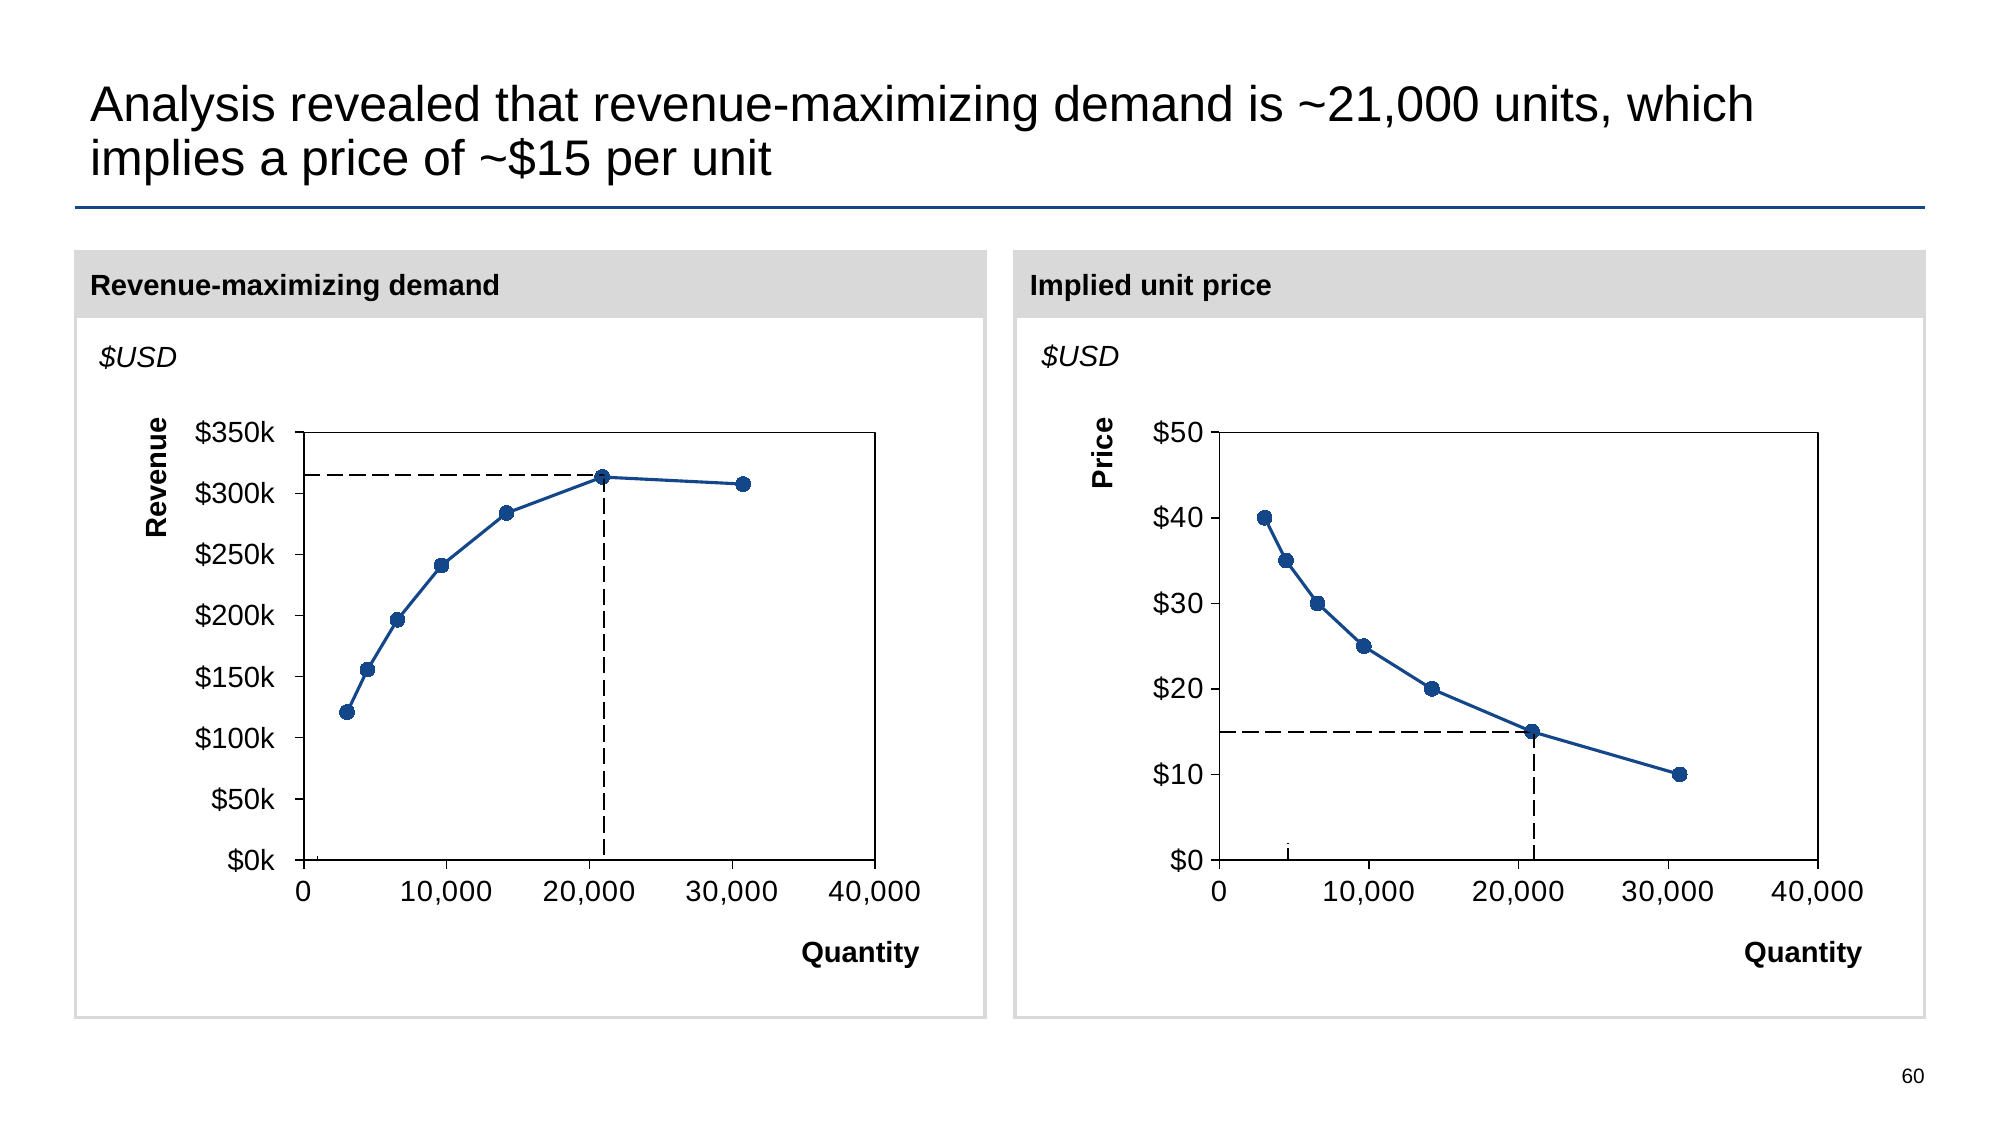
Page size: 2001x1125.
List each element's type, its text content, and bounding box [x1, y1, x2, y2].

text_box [603, 477, 744, 485]
text_box [74, 318, 986, 1019]
text_box $100k [195, 723, 232, 755]
text_box Revenue-maximizing demand [74, 250, 986, 318]
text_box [367, 619, 398, 670]
text_box $USD [84, 323, 949, 380]
text_box Quantity [802, 936, 920, 969]
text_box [1431, 689, 1533, 732]
chart [1126, 411, 1890, 922]
chart [232, 418, 947, 922]
text_box Implied unit price [1014, 250, 1926, 318]
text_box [397, 565, 442, 620]
text_box [1014, 318, 1926, 1019]
text_box Price [1087, 417, 1119, 489]
text_box Quantity [1745, 936, 1863, 969]
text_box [1264, 517, 1287, 561]
text_box $150k [195, 661, 232, 694]
text_box $0k [228, 845, 232, 877]
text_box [1532, 731, 1680, 775]
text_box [441, 512, 507, 566]
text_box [347, 669, 368, 713]
text_box $300k [195, 478, 232, 511]
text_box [1317, 603, 1364, 647]
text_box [1363, 646, 1433, 690]
text_box $250k [195, 539, 232, 572]
text_box $50k [212, 784, 232, 816]
text_box $200k [195, 600, 232, 633]
title Analysis revealed that revenue-maximizing demand is ~21,000 units, which implies a price of ~$15 per unit [75, 59, 1925, 194]
text_box Revenue [140, 417, 173, 539]
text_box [1286, 560, 1318, 604]
text_box $USD [1026, 322, 1892, 379]
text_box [506, 477, 603, 514]
text_box $350k [195, 417, 275, 449]
